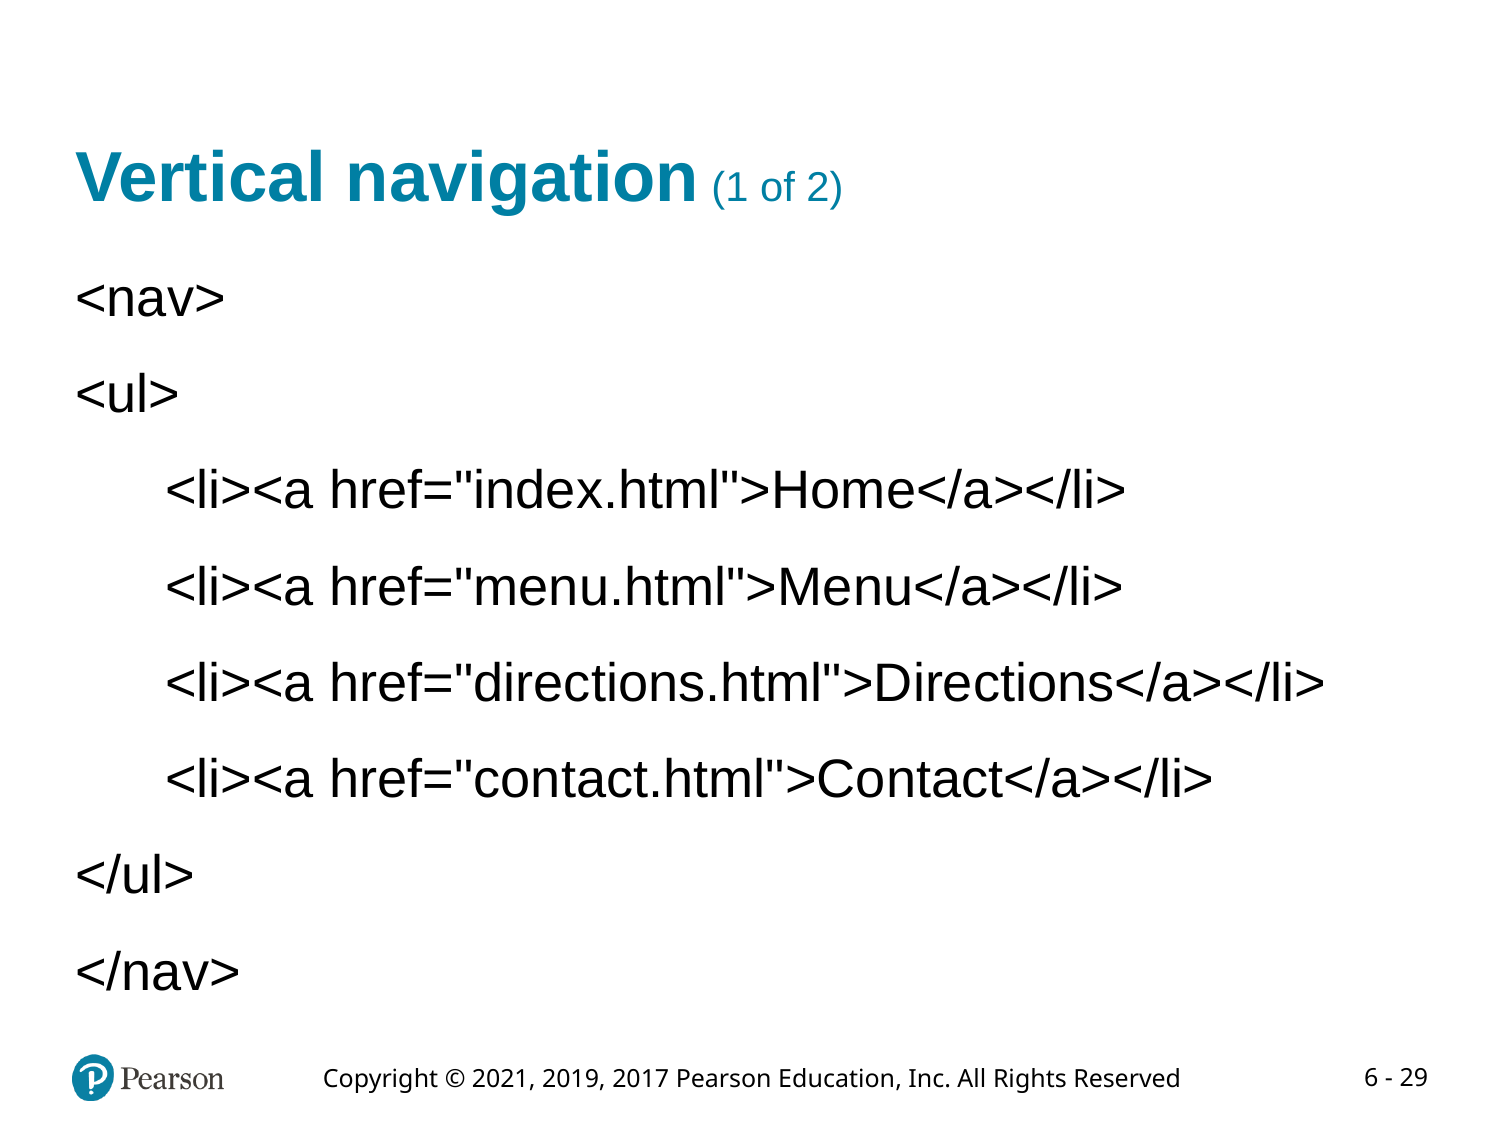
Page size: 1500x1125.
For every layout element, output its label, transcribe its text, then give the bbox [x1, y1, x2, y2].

title Vertical navigation (1 of 2) [75, 35, 1425, 216]
picture [72, 1054, 89, 1072]
picture [99, 1054, 224, 1101]
picture [72, 1087, 83, 1101]
list <nav> <ul> <li><a href="index.html">Home</a></li> <li><a href="menu.html">Menu</a></li> <li><a href="directions.html">Directions</a></li> <li><a href="contact.html">Contact</a></li> </ul> </nav> [75, 262, 1425, 1005]
picture [81, 1064, 107, 1089]
